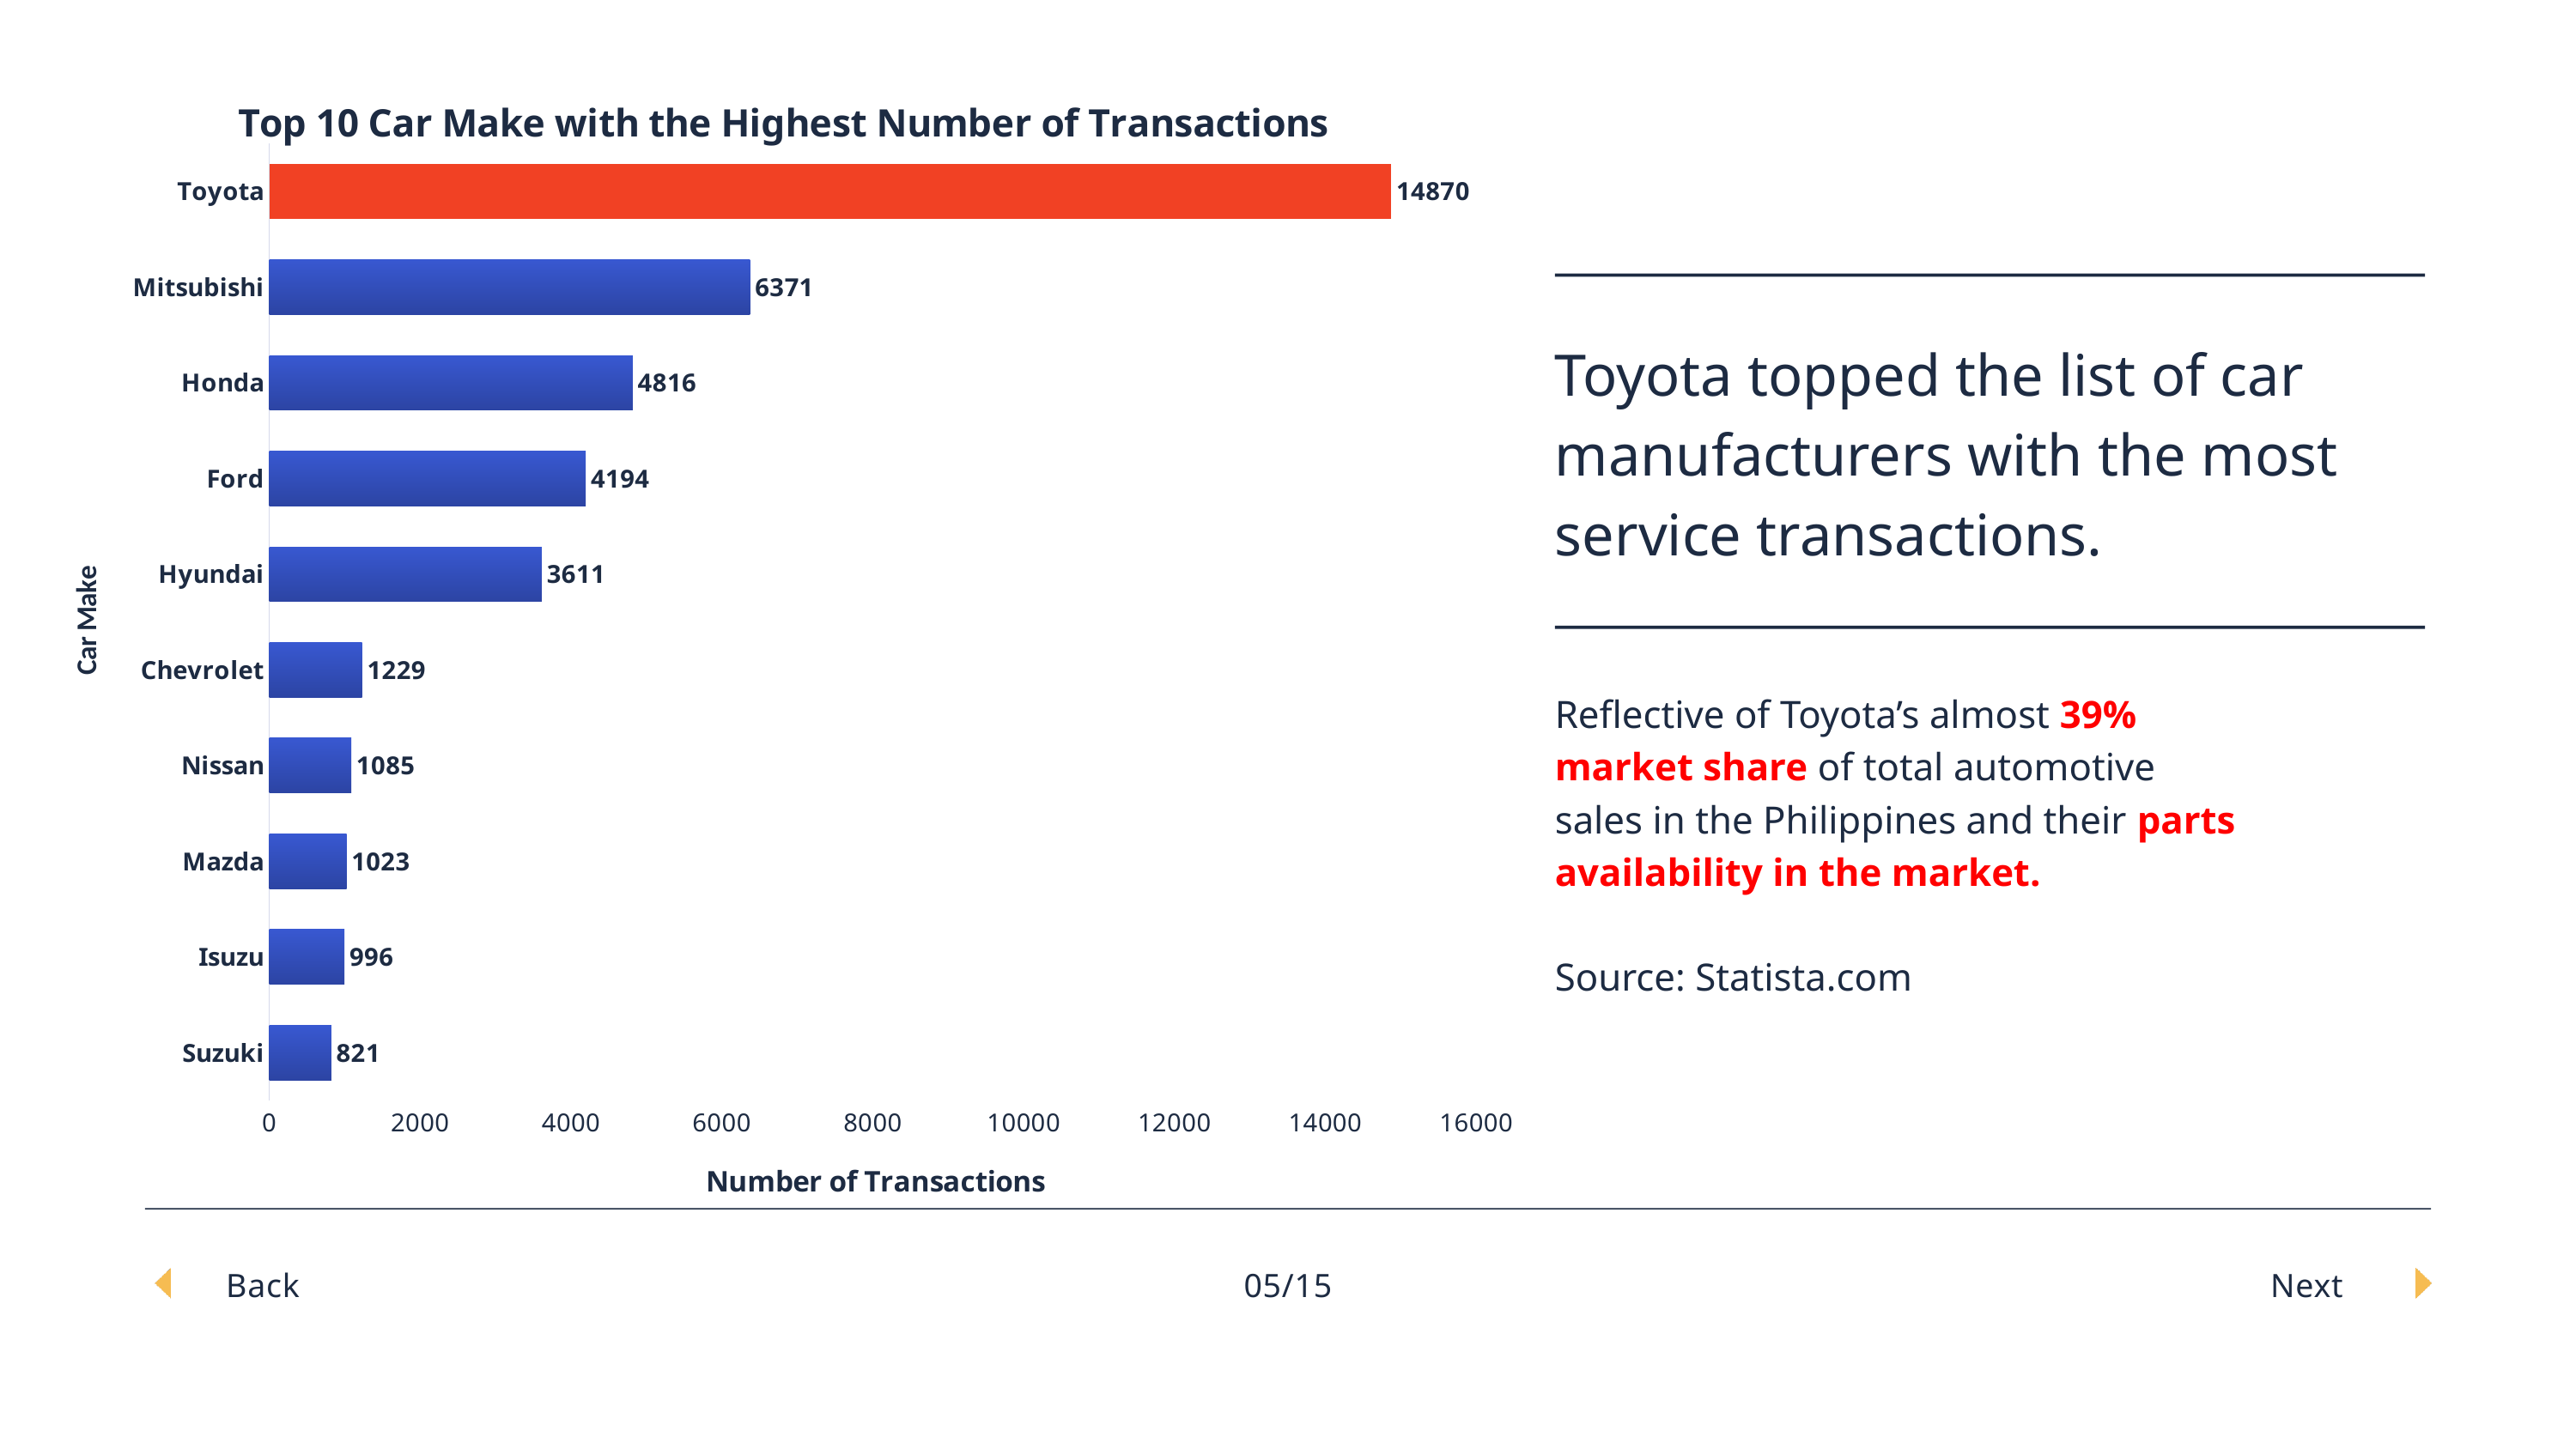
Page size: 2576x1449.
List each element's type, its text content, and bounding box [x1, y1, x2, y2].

text_box 05/15 [927, 1258, 1649, 1304]
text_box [1554, 273, 2432, 629]
picture [155, 1267, 171, 1299]
chart [42, 55, 1525, 1209]
picture [2415, 1267, 2432, 1299]
text_box Next [1862, 1258, 2343, 1304]
text_box Reflective of Toyota’s almost 39% market share of total automotive sales in the Philippines and their parts availability in the market. Source: Statista.com [1554, 683, 2247, 999]
text_box Back [226, 1258, 769, 1304]
